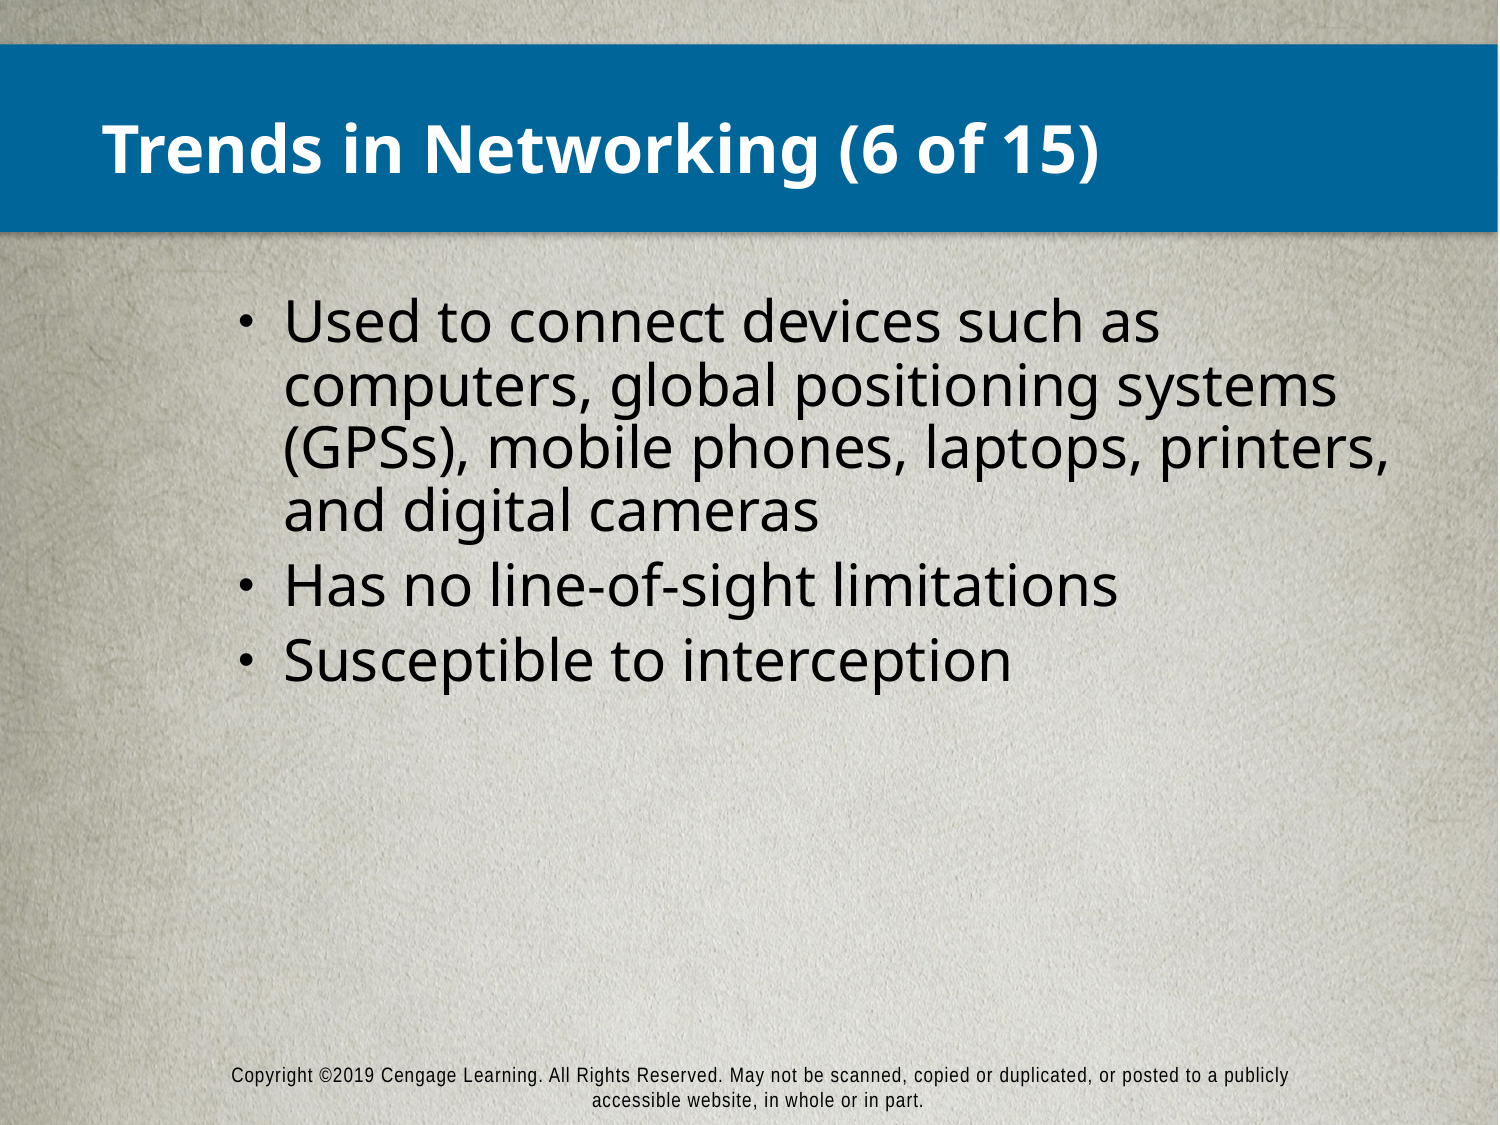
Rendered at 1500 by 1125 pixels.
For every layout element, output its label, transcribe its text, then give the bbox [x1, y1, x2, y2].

picture [0, 233, 1498, 1123]
picture [0, 0, 1498, 44]
title Trends in Networking (6 of 15) [86, 75, 1437, 220]
list Used to connect devices such as computers, global positioning systems (GPSs), mobile phones, laptops, printers, and digital cameras Has no line-of-sight limitations Susceptible to interception [163, 285, 1447, 945]
